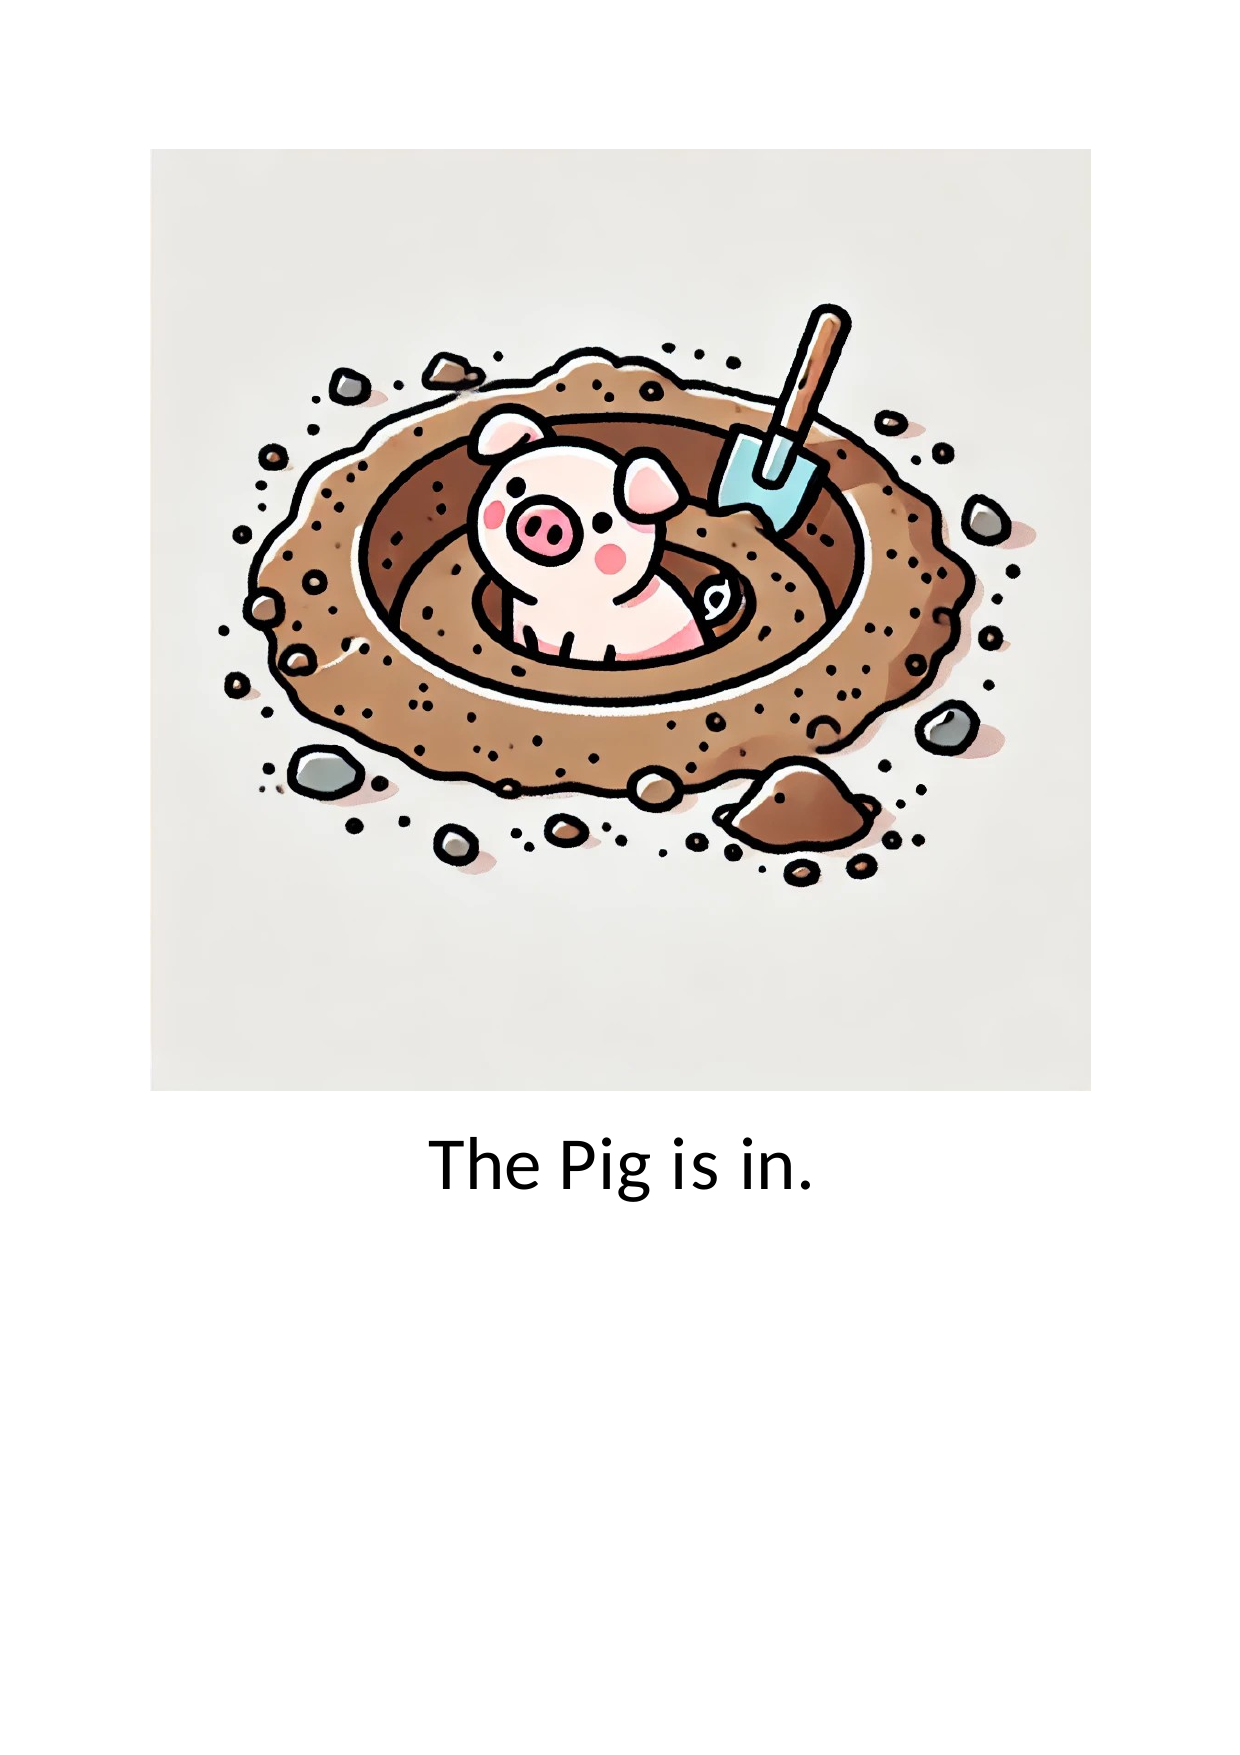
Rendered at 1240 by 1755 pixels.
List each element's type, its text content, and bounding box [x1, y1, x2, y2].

text_box The Pig is in. [147, 1112, 1095, 1205]
picture [149, 149, 1091, 1091]
